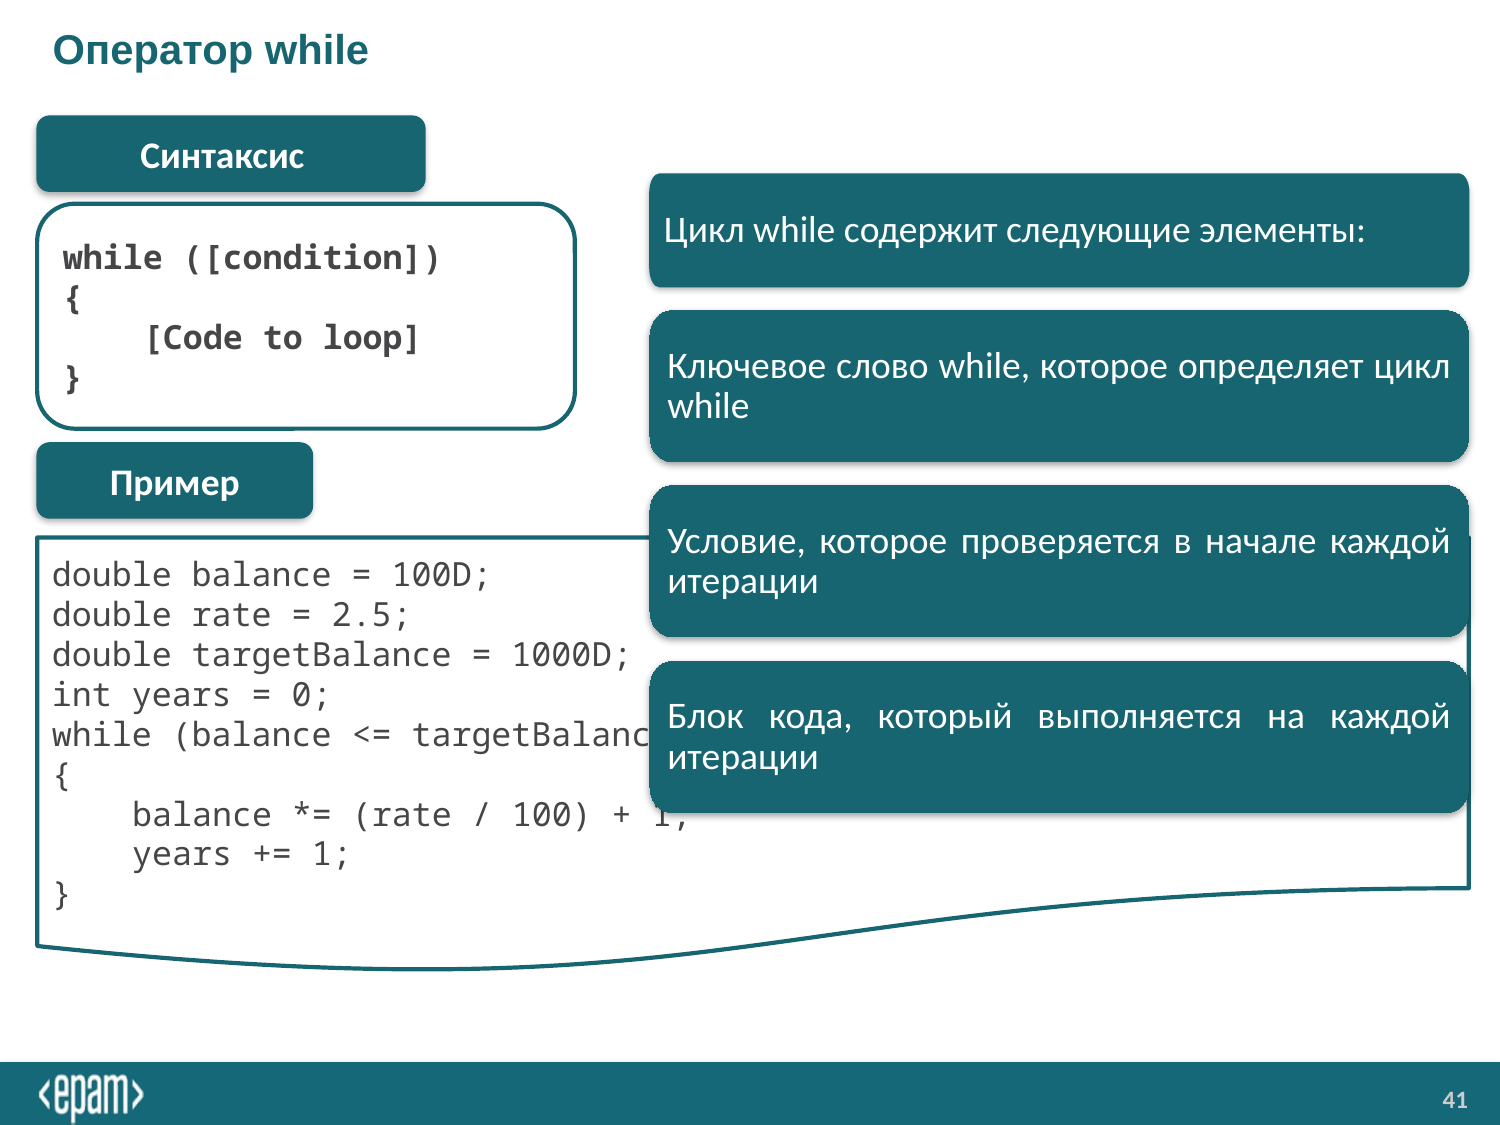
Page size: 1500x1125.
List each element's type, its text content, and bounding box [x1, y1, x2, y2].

text_box double balance = 100D; double rate = 2.5; double targetBalance = 1000D; int years = 0; while (balance <= targetBalance) { balance *= (rate / 100) + 1; years += 1; } [35, 535, 1471, 972]
text_box Блок кода, который выполняется на каждой итерации [649, 661, 1469, 813]
picture [38, 1074, 144, 1125]
text_box Цикл while содержит следующие элементы: [649, 173, 1470, 288]
title Оператор while [0, 0, 1500, 95]
text_box Пример [36, 442, 314, 519]
text_box Cинтаксис [36, 115, 426, 192]
text_box Условие, которое проверяется в начале каждой итерации [649, 485, 1469, 637]
text_box Ключевое слово while, которое определяет цикл while [649, 310, 1469, 462]
text_box while ([condition]) { [Code to loop] } [35, 201, 577, 431]
